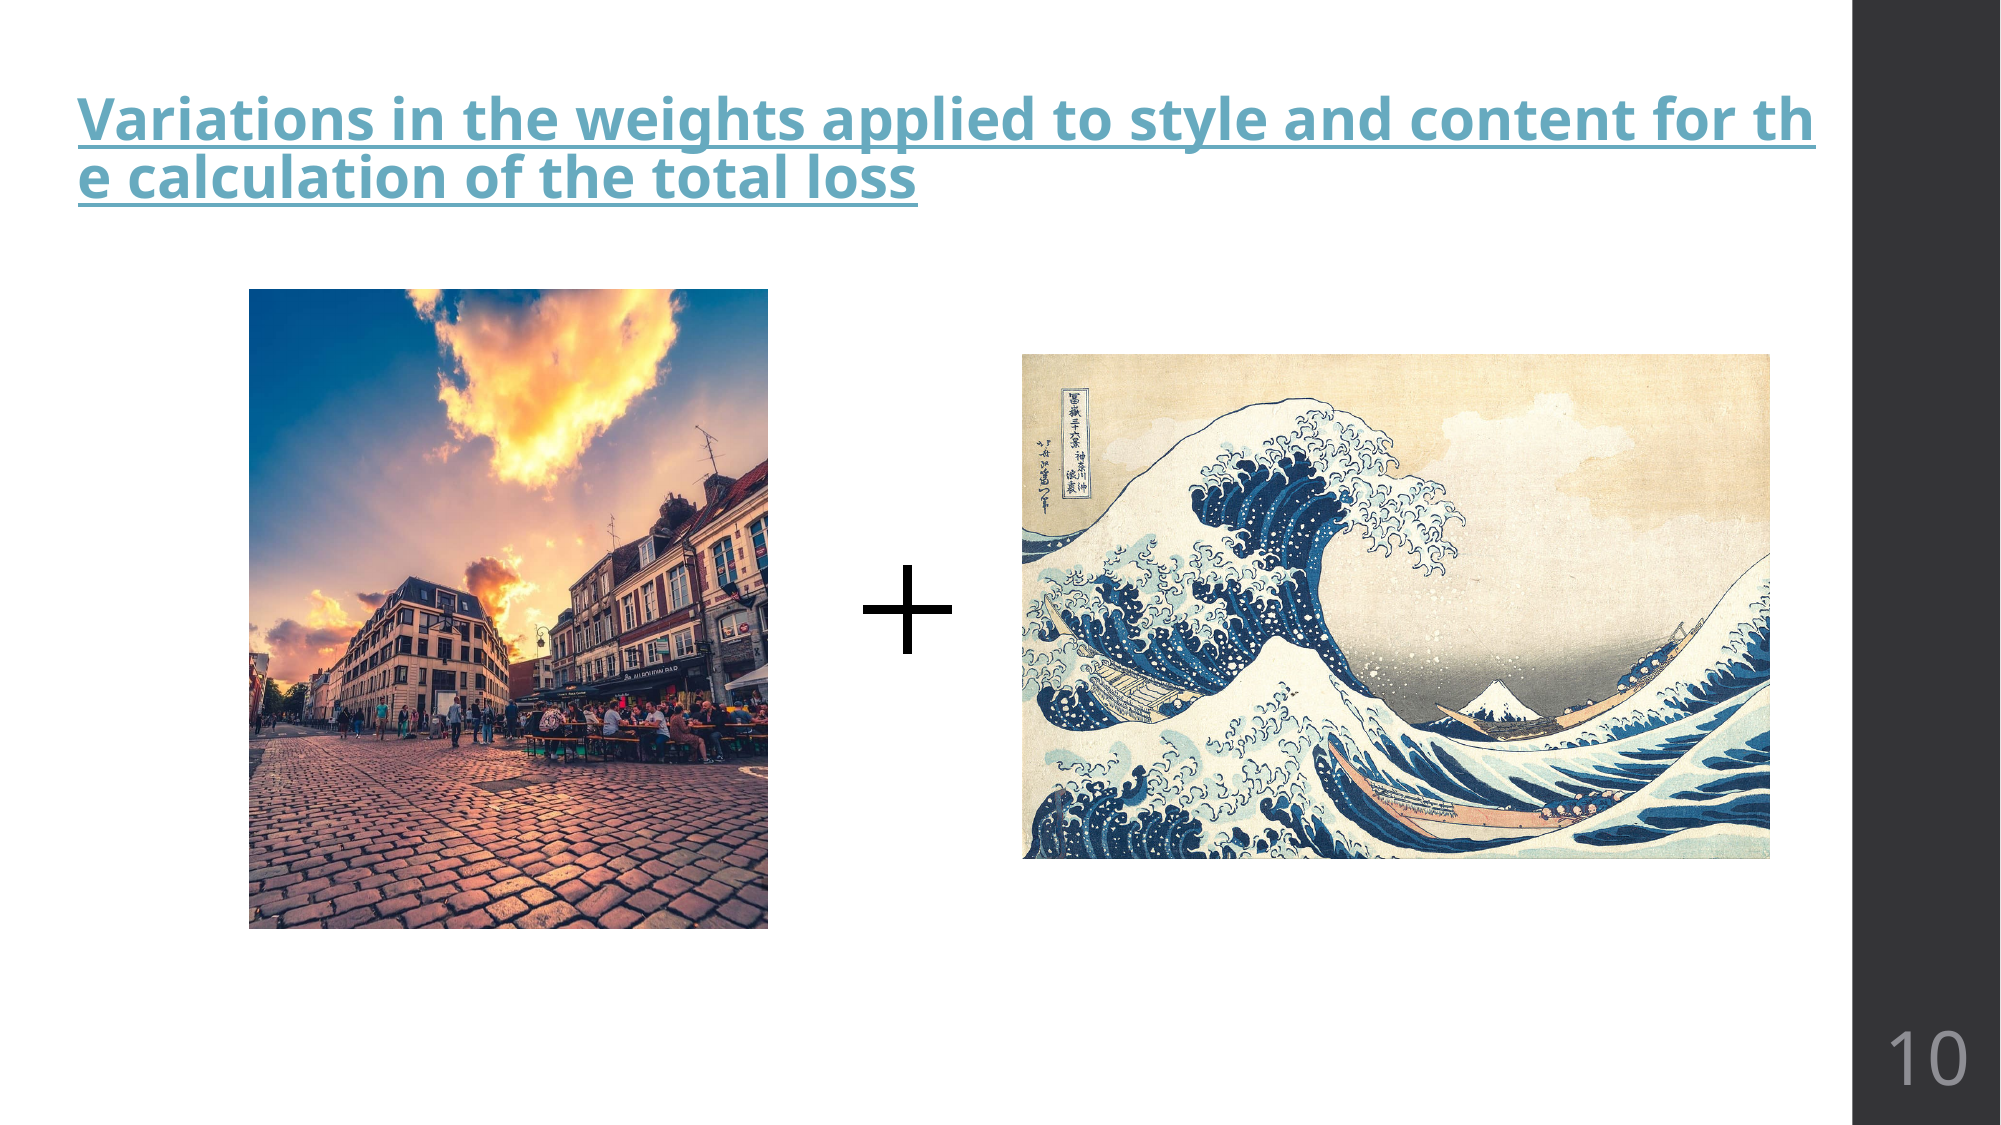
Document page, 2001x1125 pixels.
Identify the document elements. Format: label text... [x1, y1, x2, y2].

picture [1022, 354, 1770, 859]
slide_number 10 [1852, 1012, 2000, 1110]
picture [249, 289, 769, 930]
text_box Variations in the weights applied to style and content for the calculation of the total loss [63, 74, 1861, 169]
